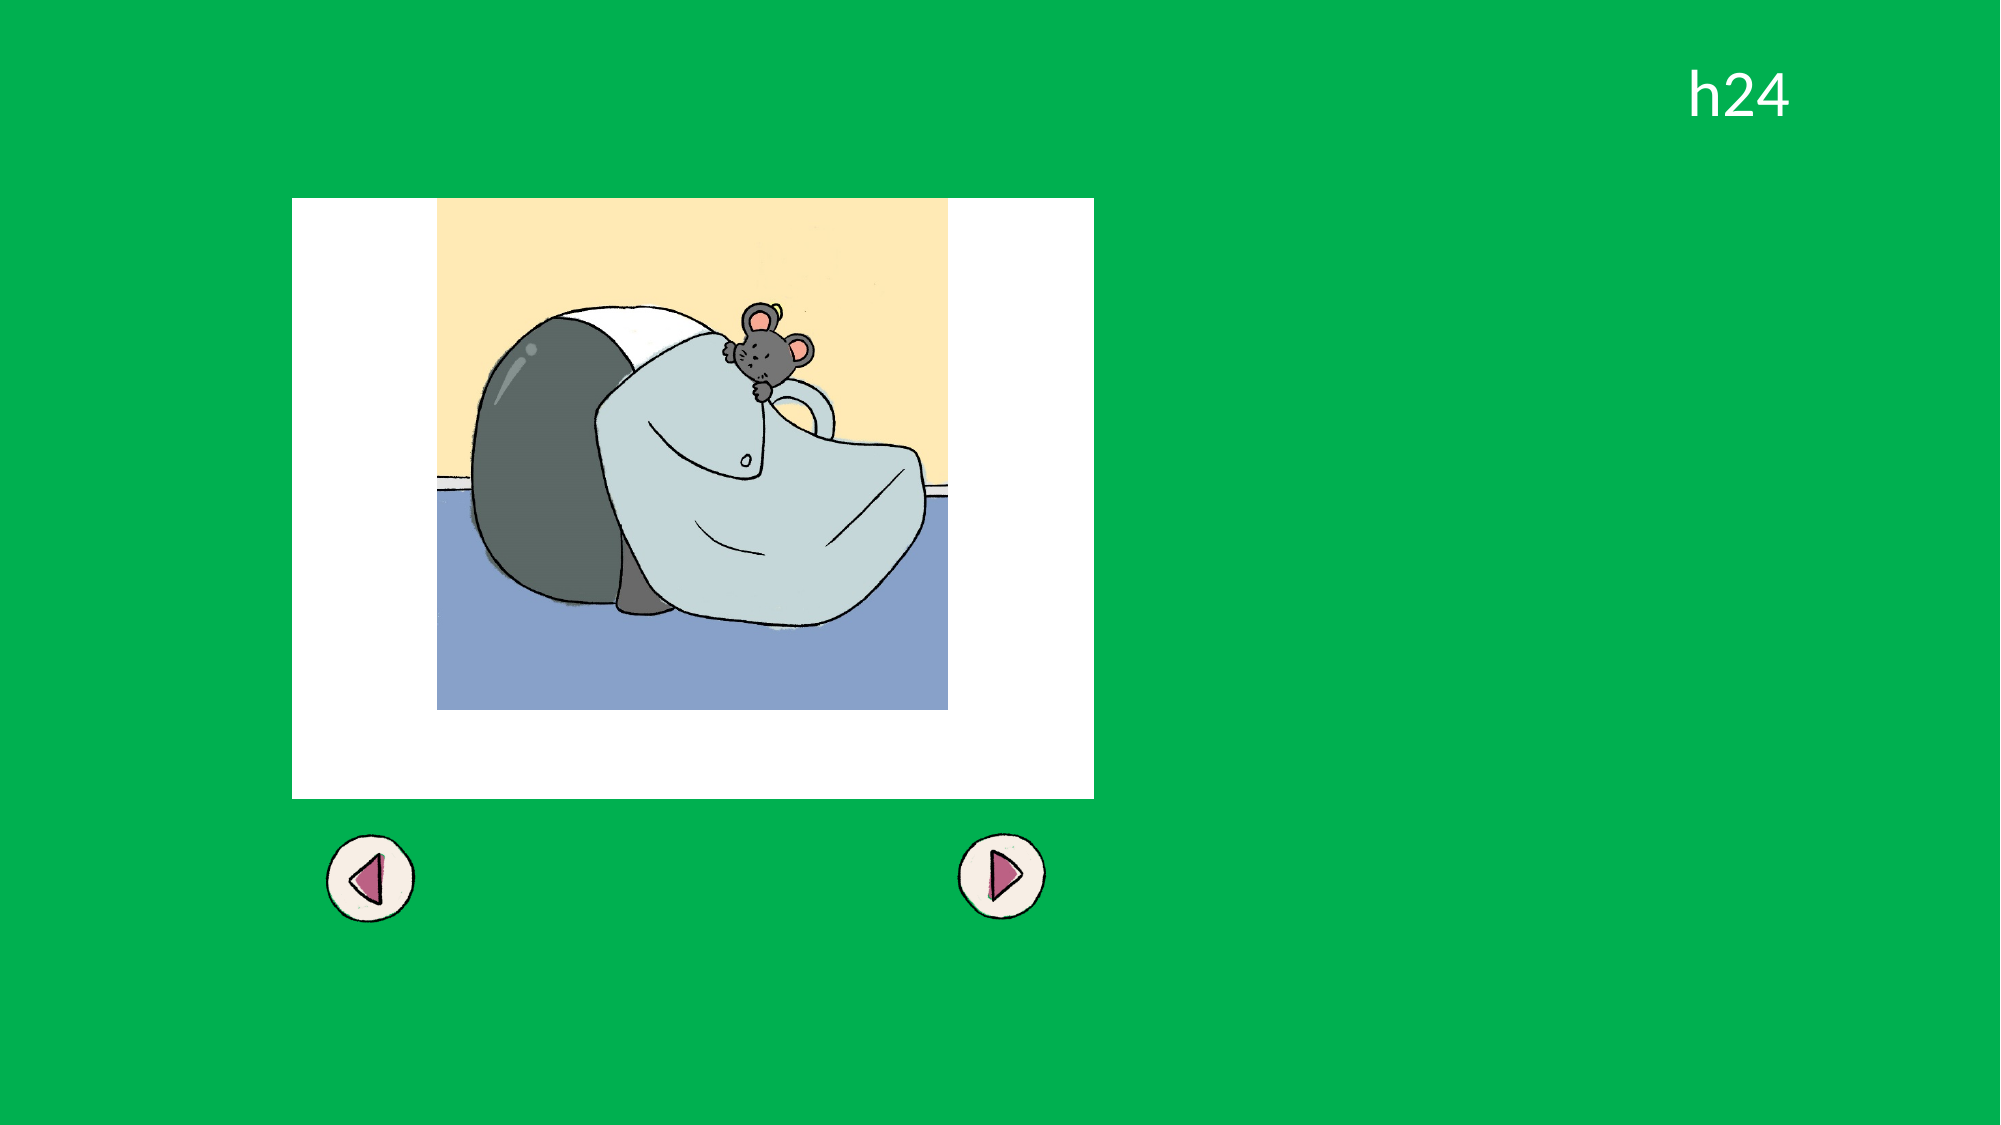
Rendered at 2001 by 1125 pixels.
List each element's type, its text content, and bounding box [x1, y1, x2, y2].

picture [324, 833, 416, 925]
text_box h24 [1672, 42, 1814, 138]
picture [956, 832, 1047, 922]
picture [291, 198, 1094, 799]
